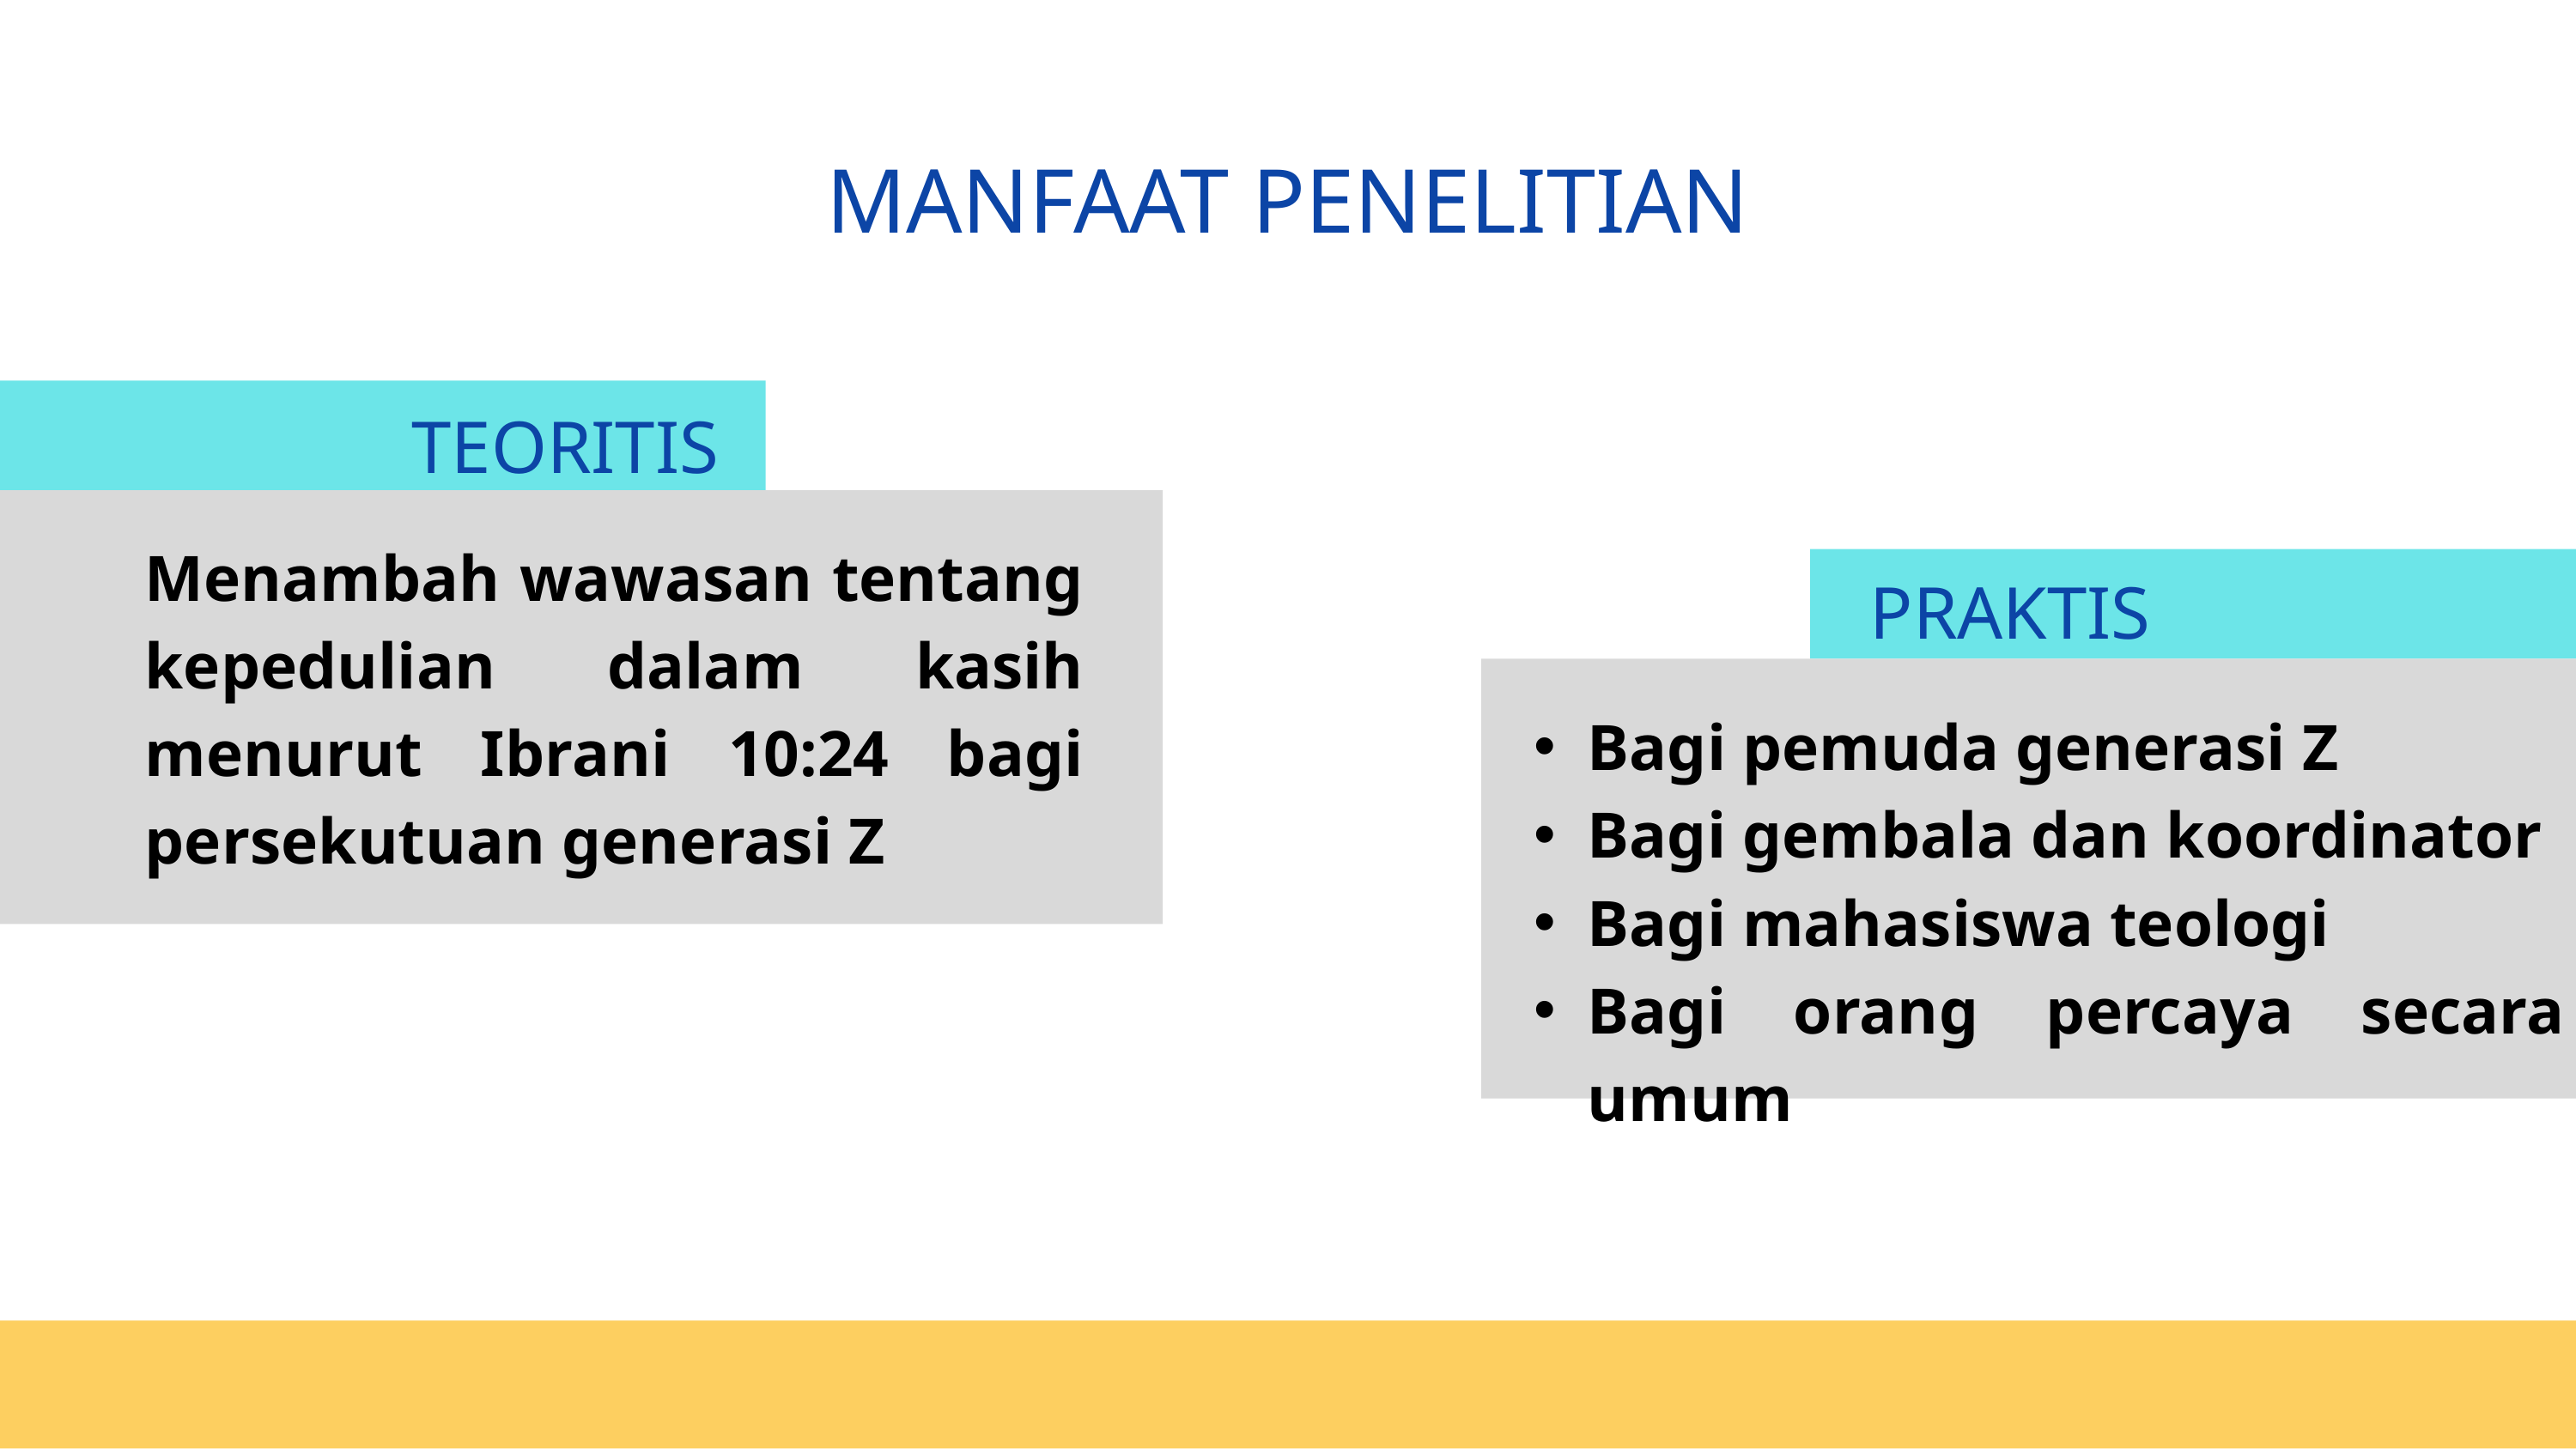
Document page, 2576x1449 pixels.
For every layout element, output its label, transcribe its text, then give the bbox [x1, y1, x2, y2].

text_box Menambah wawasan tentang kepedulian dalam kasih menurut Ibrani 10:24 bagi persekutuan generasi Z [144, 525, 1084, 877]
text_box Bagi pemuda generasi Z Bagi gembala dan koordinator Bagi mahasiswa teologi Bagi orang percaya secara umum [1481, 695, 2566, 1134]
text_box TEORITIS [365, 387, 766, 488]
text_box MANFAAT PENELITIAN [162, 144, 2413, 251]
text_box [1481, 658, 2576, 1099]
text_box PRAKTIS [1810, 554, 2211, 654]
text_box [0, 1320, 2576, 1449]
text_box [0, 380, 766, 490]
text_box [0, 490, 1163, 925]
text_box [1810, 549, 2576, 658]
